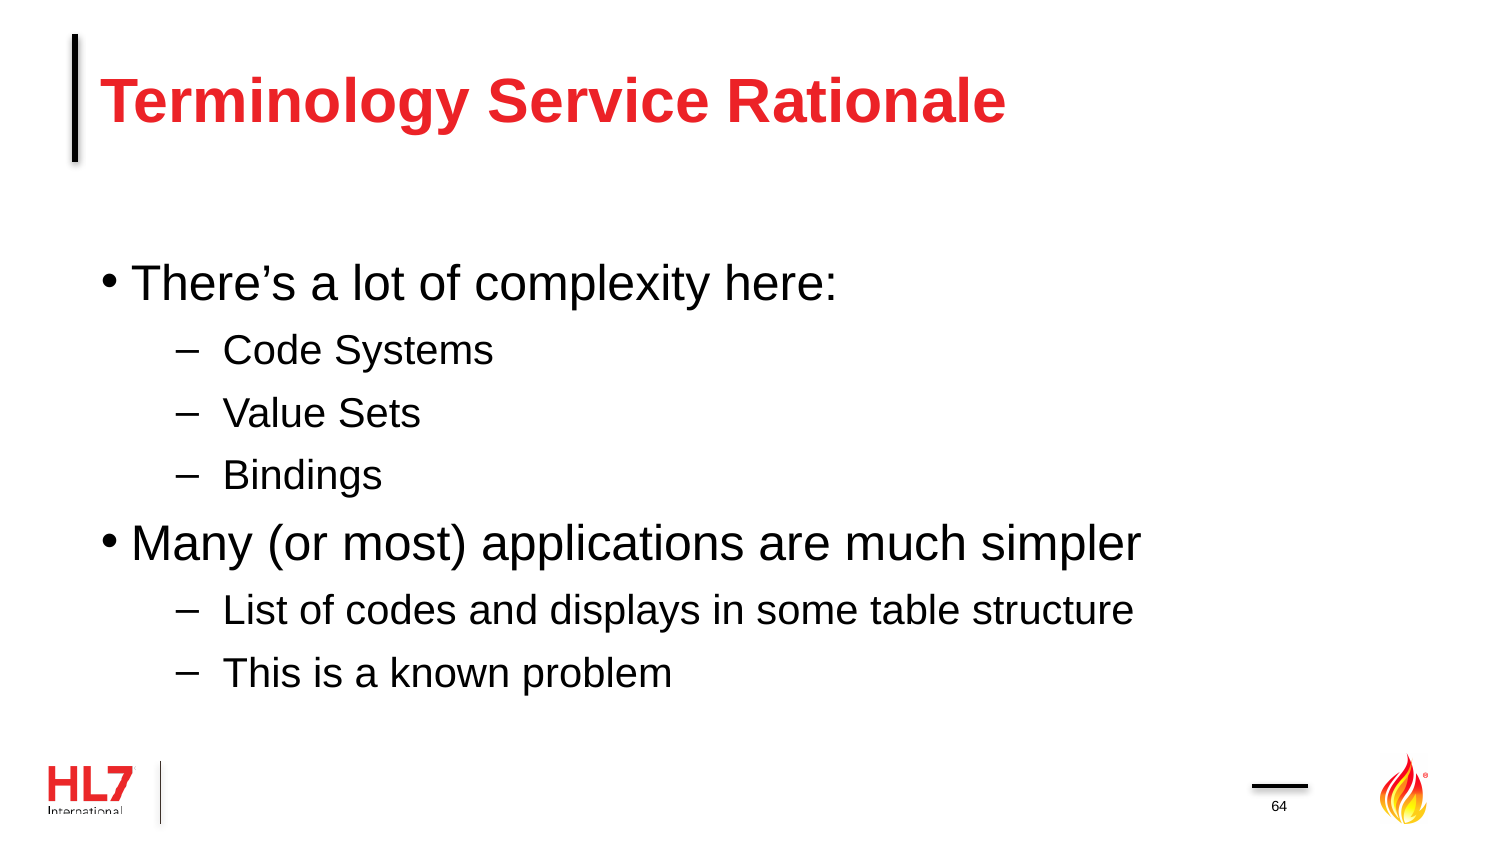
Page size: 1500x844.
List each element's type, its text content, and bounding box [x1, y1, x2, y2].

list There’s a lot of complexity here: Code Systems Value Sets Bindings Many (or most) applications are much simpler List of codes and displays in some table structure This is a known problem [100, 250, 1451, 731]
slide_number 64 [1257, 788, 1302, 815]
title Terminology Service Rationale [100, 33, 1451, 163]
picture [1380, 753, 1428, 824]
